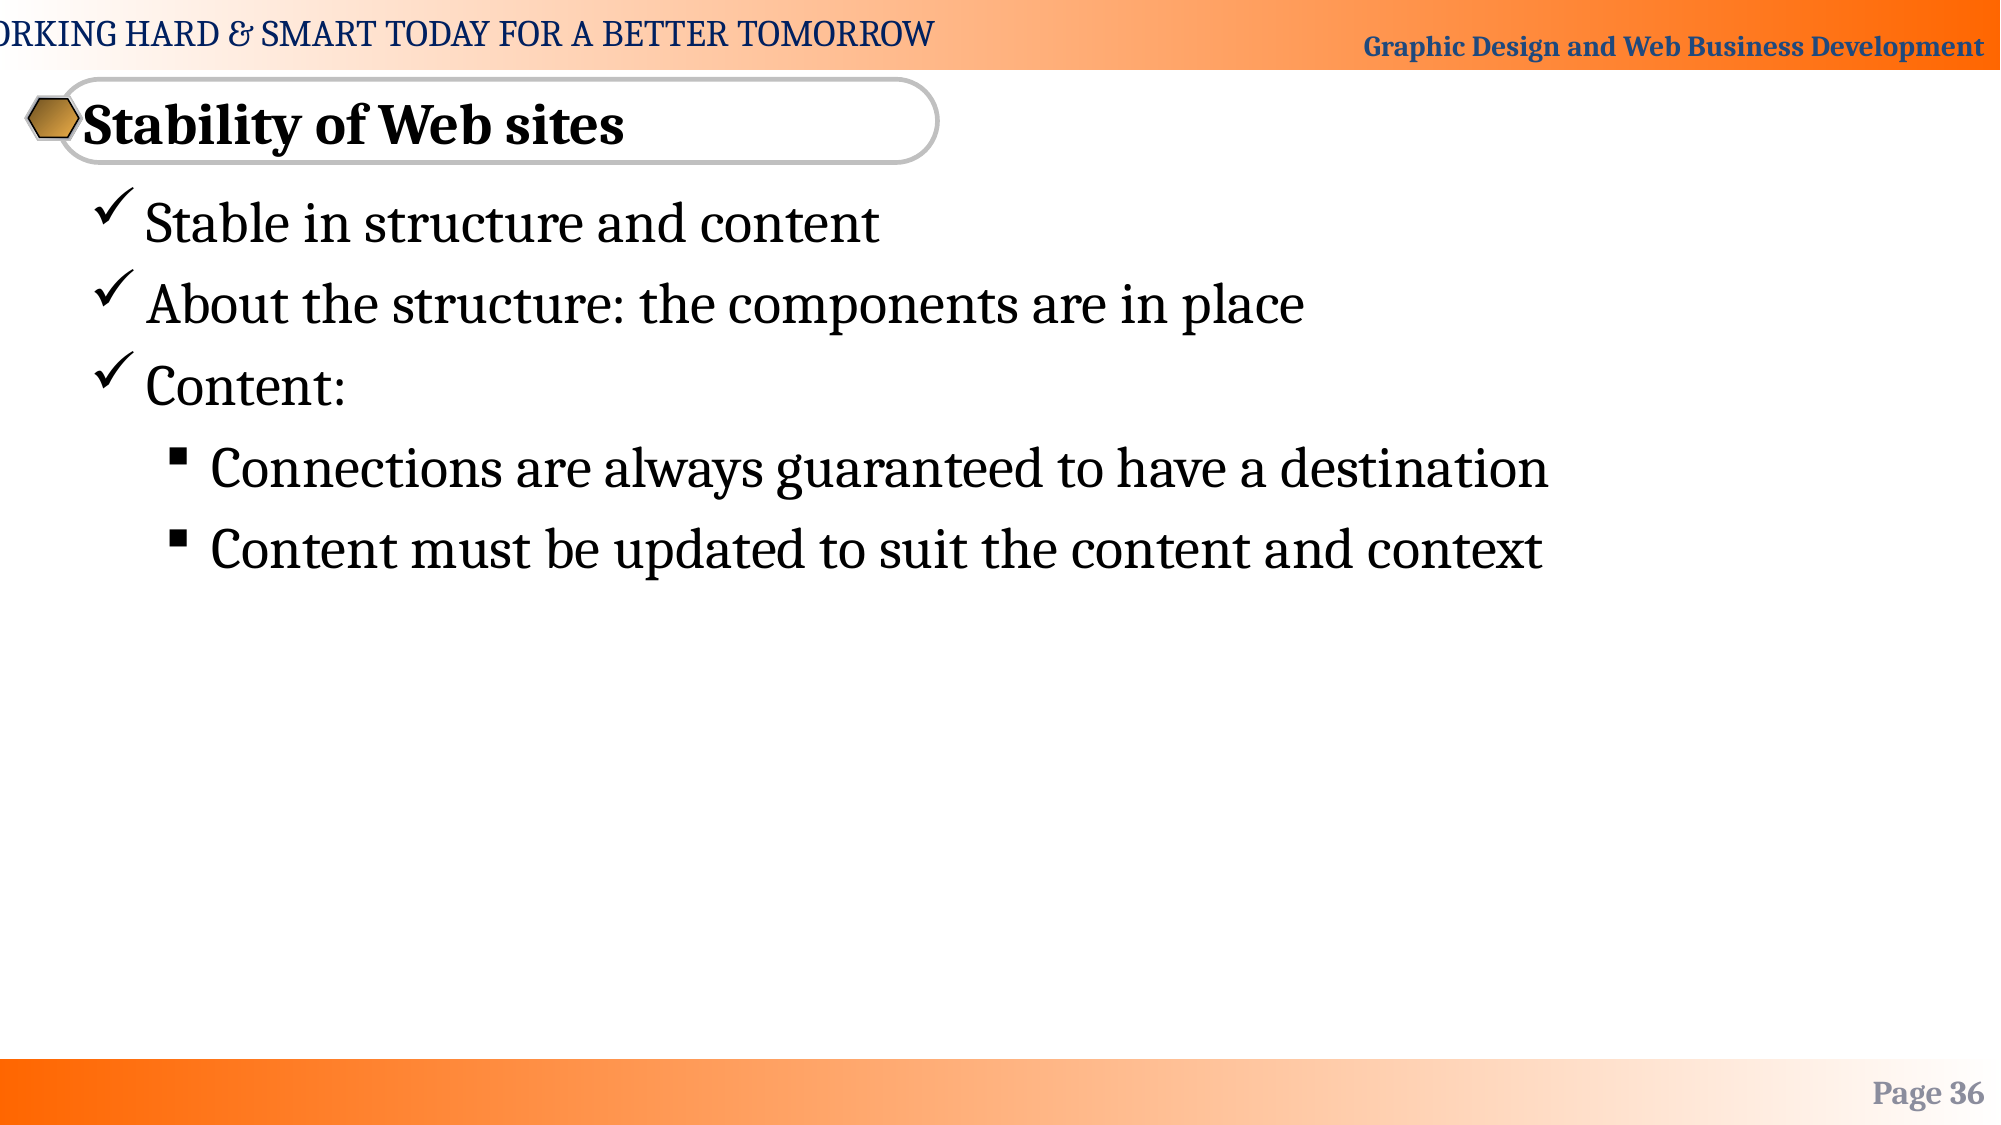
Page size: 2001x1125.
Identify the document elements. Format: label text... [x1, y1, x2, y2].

text_box Stable in structure and content About the structure: the components are in place Content: Connections are always guaranteed to have a destination Content must be updated to suit the content and context [74, 176, 1950, 1025]
slide_number Page 2 [1609, 0, 1613, 36]
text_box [24, 78, 938, 163]
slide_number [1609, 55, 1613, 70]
slide_number Page 36 [1533, 1060, 2000, 1121]
